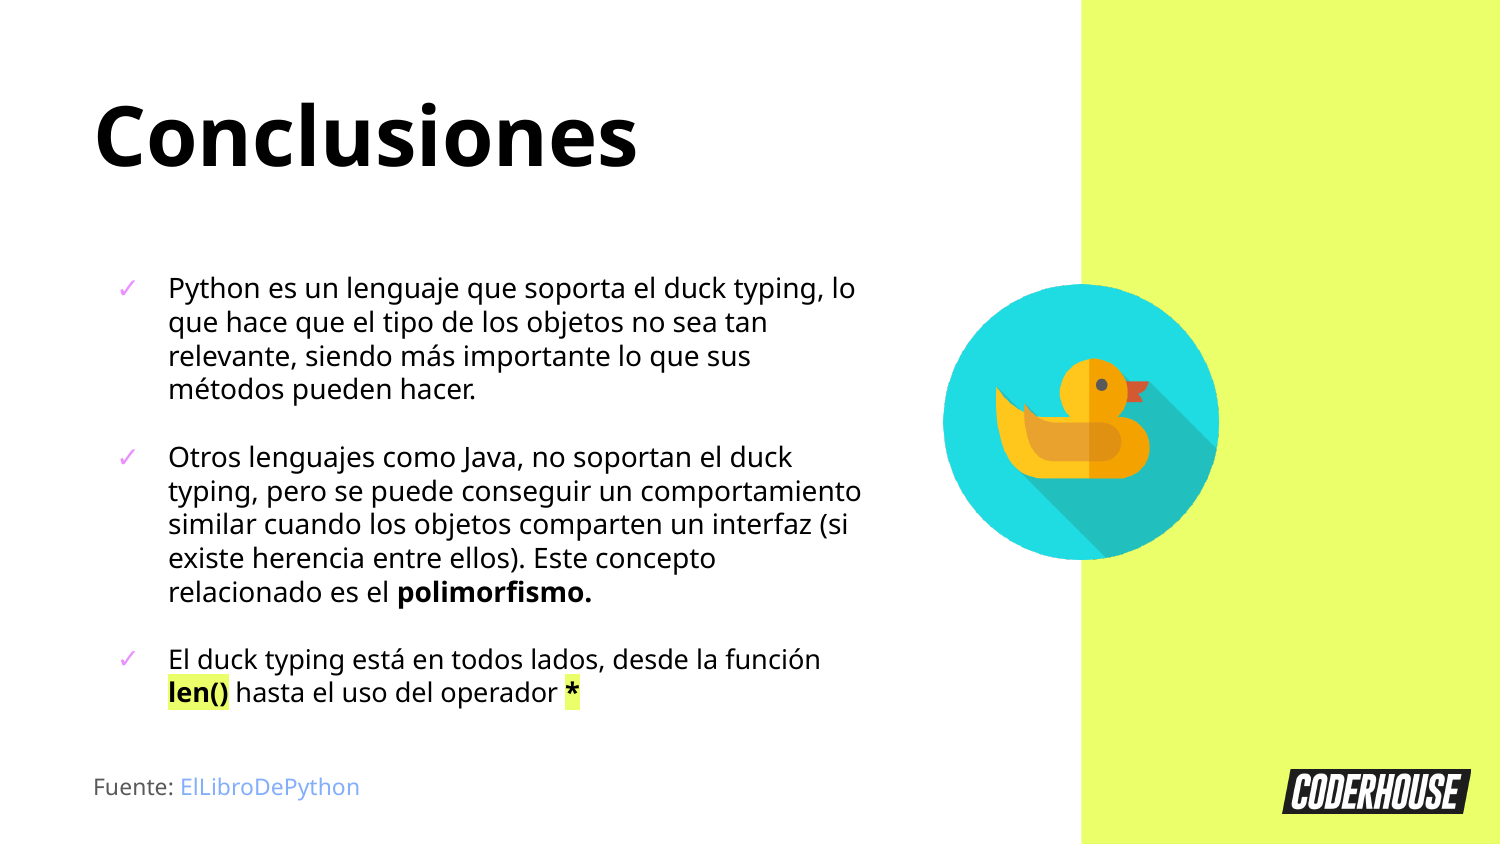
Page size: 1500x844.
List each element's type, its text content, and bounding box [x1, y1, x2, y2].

text_box Fuente: ElLibroDePython [78, 753, 571, 819]
picture [0, 0, 1219, 844]
text_box Conclusiones [78, 79, 860, 200]
picture [1281, 769, 1471, 814]
text_box Python es un lenguaje que soporta el duck typing, lo que hace que el tipo de los objetos no sea tan relevante, siendo más importante lo que sus métodos pueden hacer. Otros lenguajes como Java, no soportan el duck typing, pero se puede conseguir un comportamiento similar cuando los objetos comparten un interfaz (si existe herencia entre ellos). Este concepto relacionado es el polimorfismo. El duck typing está en todos lados, desde la función len() hasta el uso del operador * [78, 255, 888, 723]
